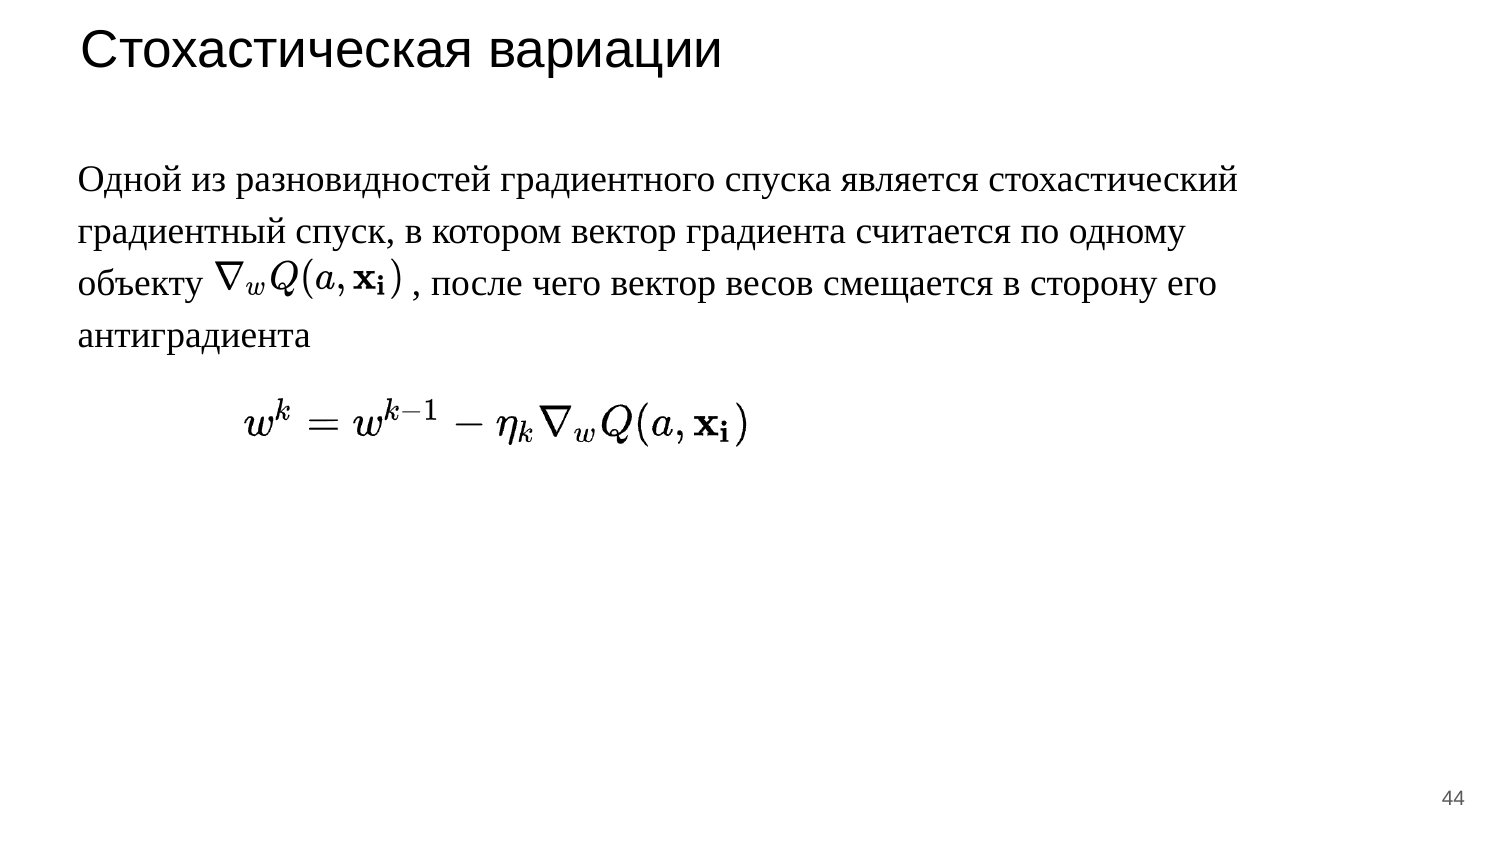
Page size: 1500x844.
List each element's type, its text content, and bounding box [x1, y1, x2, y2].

title Стохастическая вариации [51, 0, 1449, 94]
list Одной из разновидностей градиентного спуска является стохастический градиентный спуск, в котором вектор градиента считается по одному объекту , после чего вектор весов смещается в сторону его антиградиента [62, 132, 1297, 401]
slide_number ‹#› [1389, 764, 1480, 830]
picture [243, 393, 751, 451]
picture [212, 255, 404, 303]
